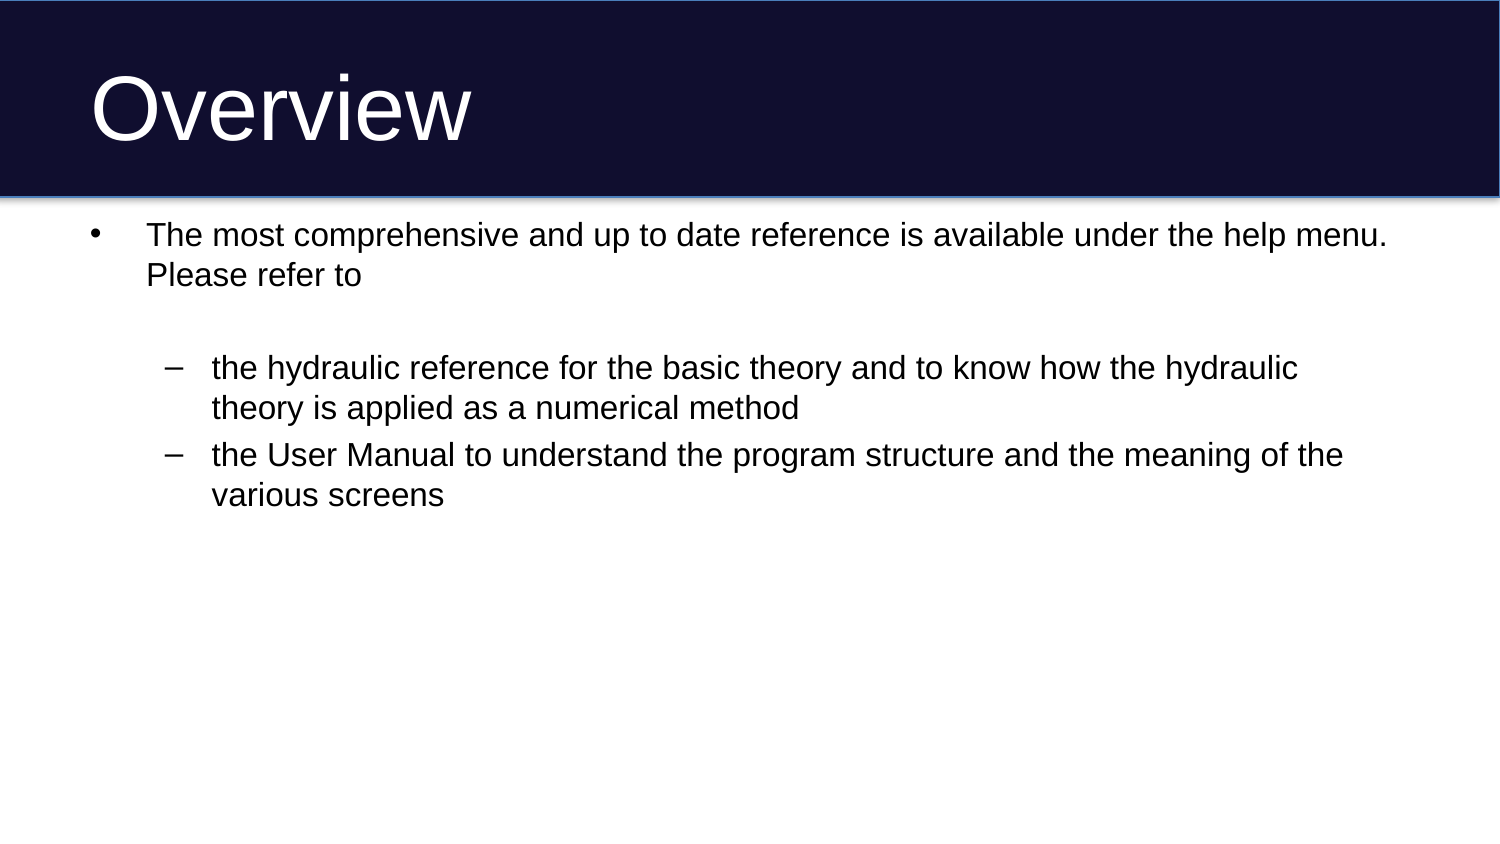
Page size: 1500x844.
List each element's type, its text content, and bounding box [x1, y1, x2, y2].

text_box The most comprehensive and up to date reference is available under the help menu. Please refer to the hydraulic reference for the basic theory and to know how the hydraulic theory is applied as a numerical method the User Manual to understand the program structure and the meaning of the various screens [75, 206, 1414, 782]
title Overview [75, 33, 1425, 175]
